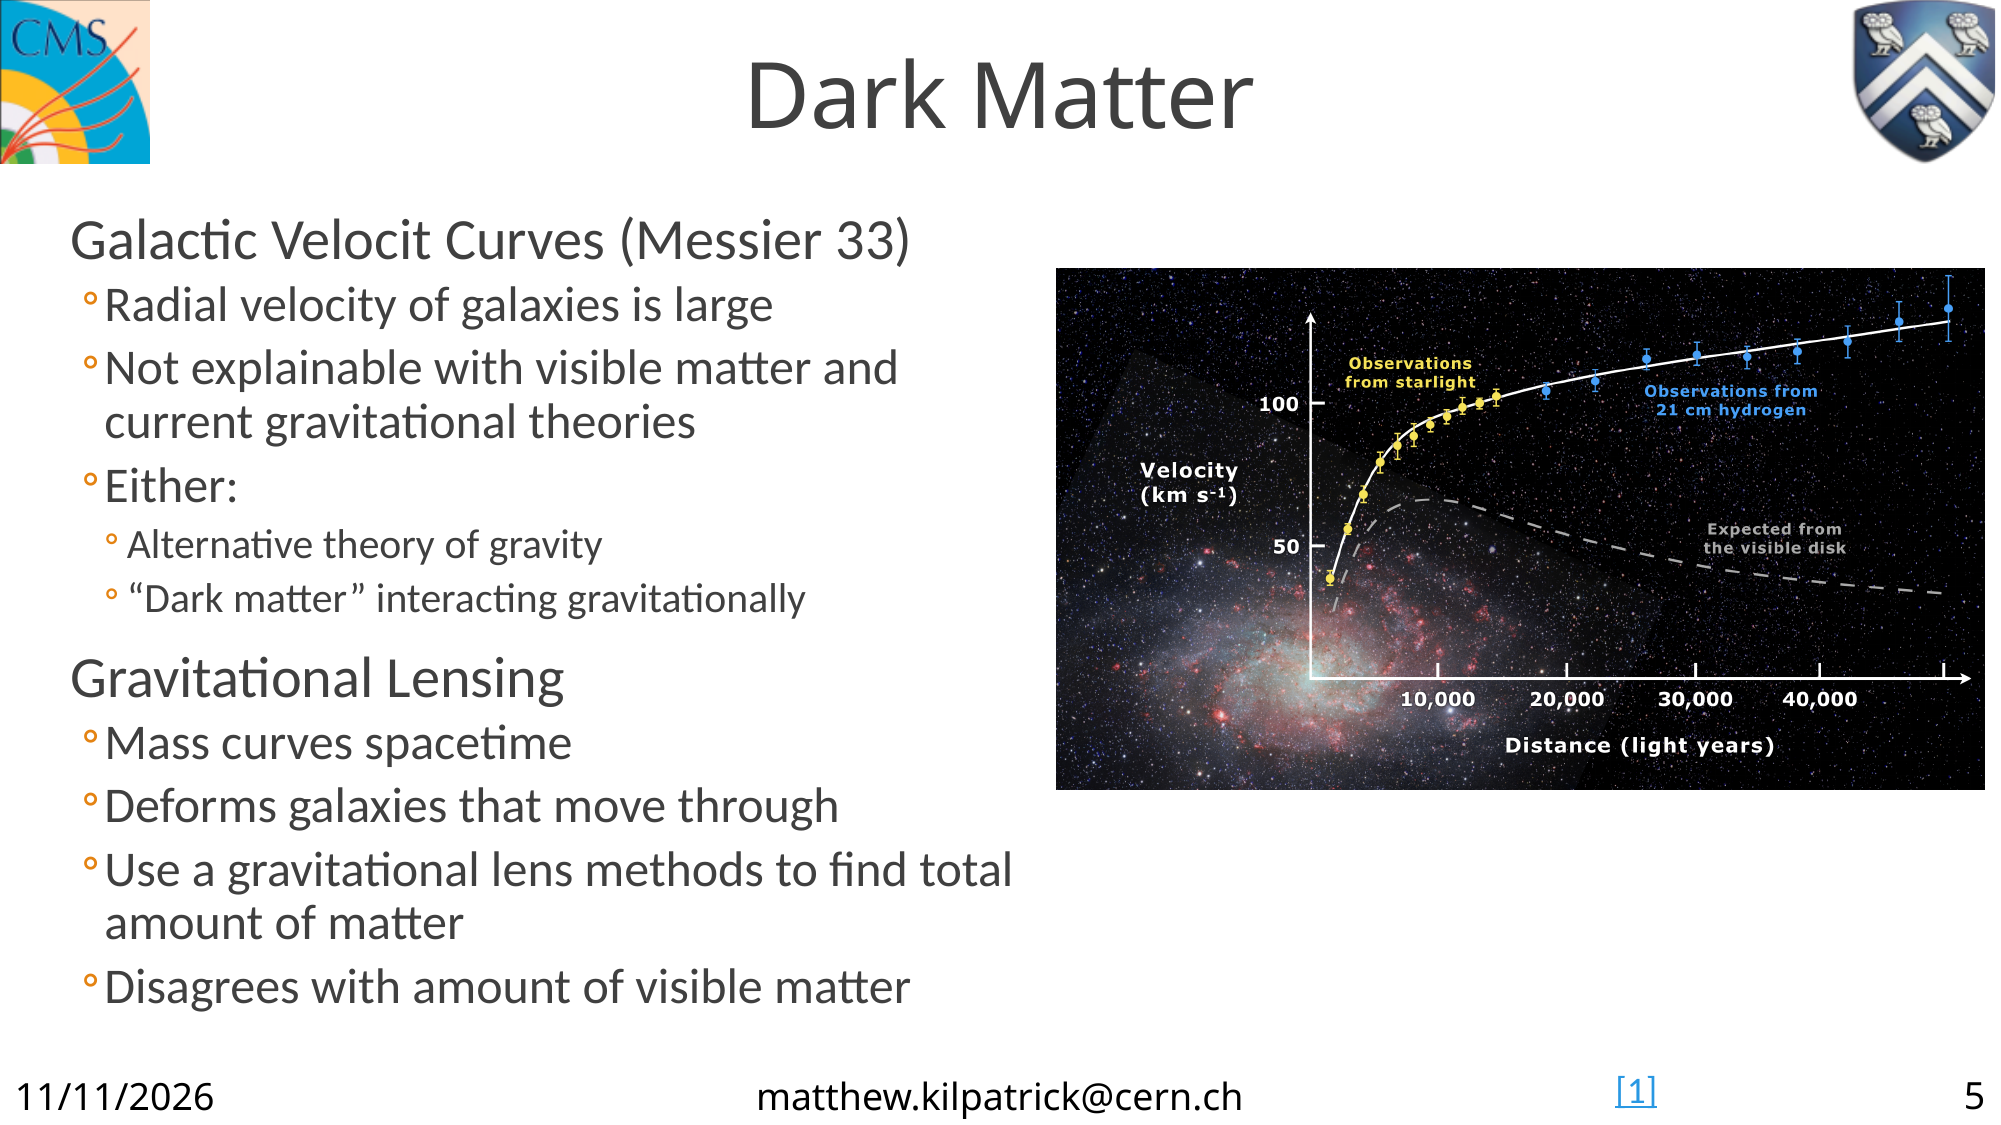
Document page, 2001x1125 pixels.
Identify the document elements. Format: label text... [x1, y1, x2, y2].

list Galactic Velocit Curves (Messier 33) Radial velocity of galaxies is large Not explainable with visible matter and current gravitational theories Either: Alternative theory of gravity “Dark matter” interacting gravitationally Gravitational Lensing Mass curves spacetime Deforms galaxies that move through Use a gravitational lens methods to find total amount of matter Disagrees with amount of visible matter [57, 201, 1057, 1061]
slide_number 5 [1784, 1064, 2000, 1125]
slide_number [0, 1065, 257, 1125]
footer matthew.kilpatrick@cern.ch [439, 1065, 1561, 1125]
picture [1055, 267, 1985, 791]
title Dark Matter [137, 33, 1863, 168]
text_box [1] [1600, 1058, 1673, 1119]
